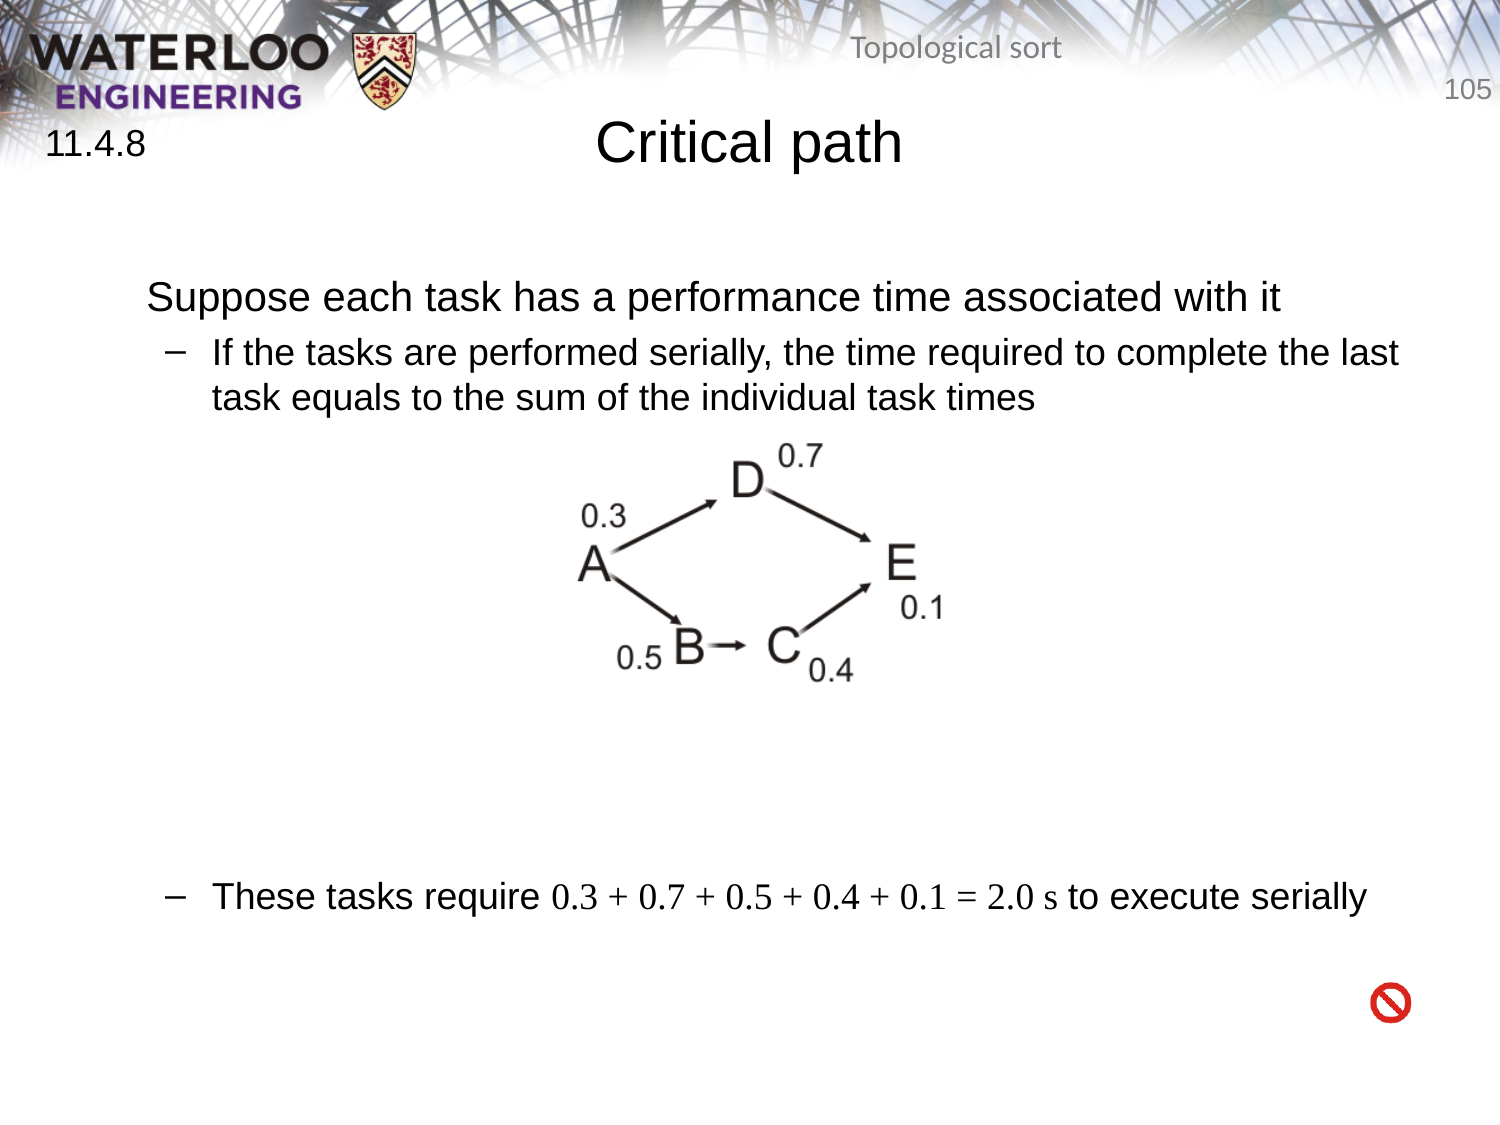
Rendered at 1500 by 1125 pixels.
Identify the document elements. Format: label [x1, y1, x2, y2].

picture [0, 0, 1500, 1125]
title [74, 44, 1426, 233]
list [74, 262, 1426, 1006]
text_box [30, 111, 162, 172]
